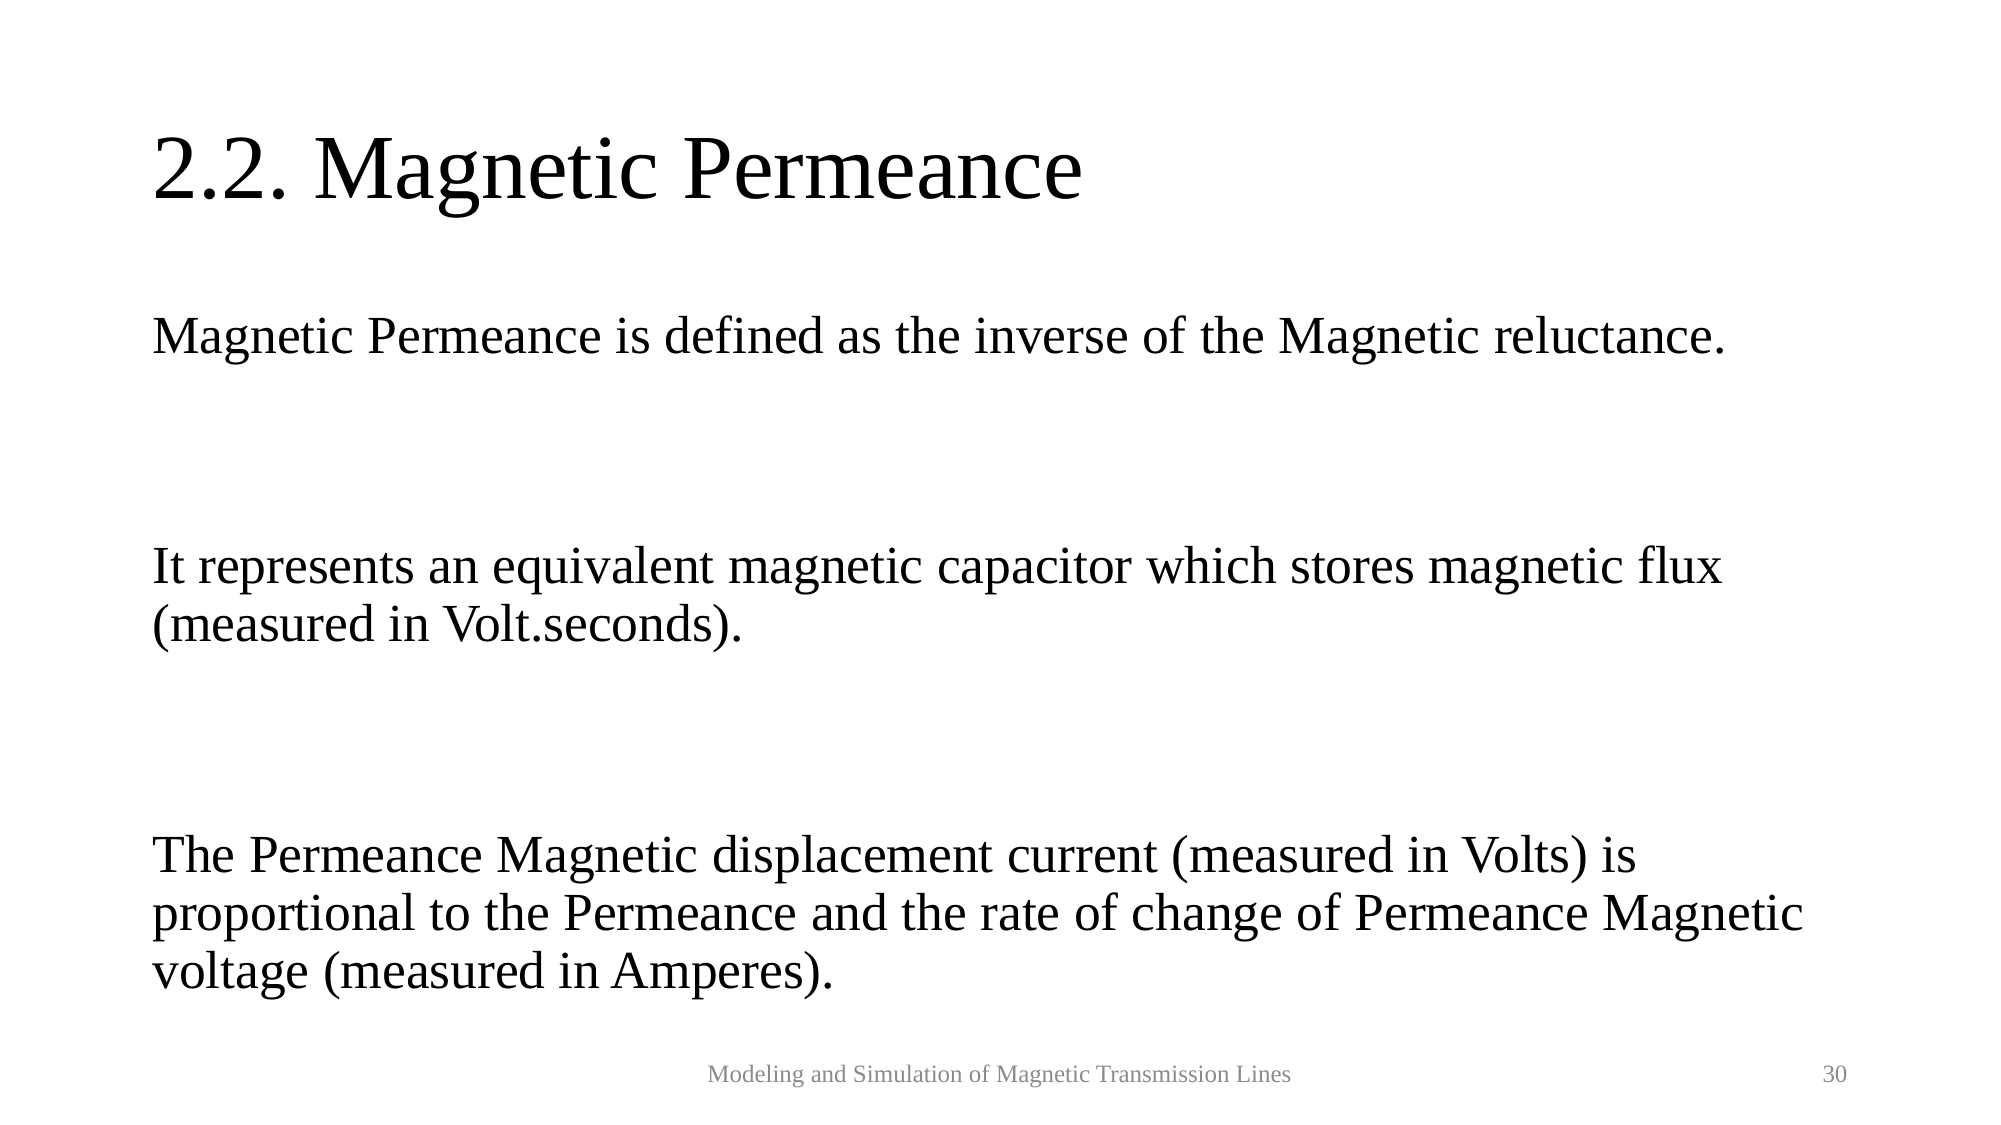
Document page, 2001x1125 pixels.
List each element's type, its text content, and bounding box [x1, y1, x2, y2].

footer Modeling and Simulation of Magnetic Transmission Lines [662, 1042, 1338, 1103]
slide_number 30 [1412, 1042, 1863, 1103]
title 2.2. Magnetic Permeance [137, 59, 1863, 278]
